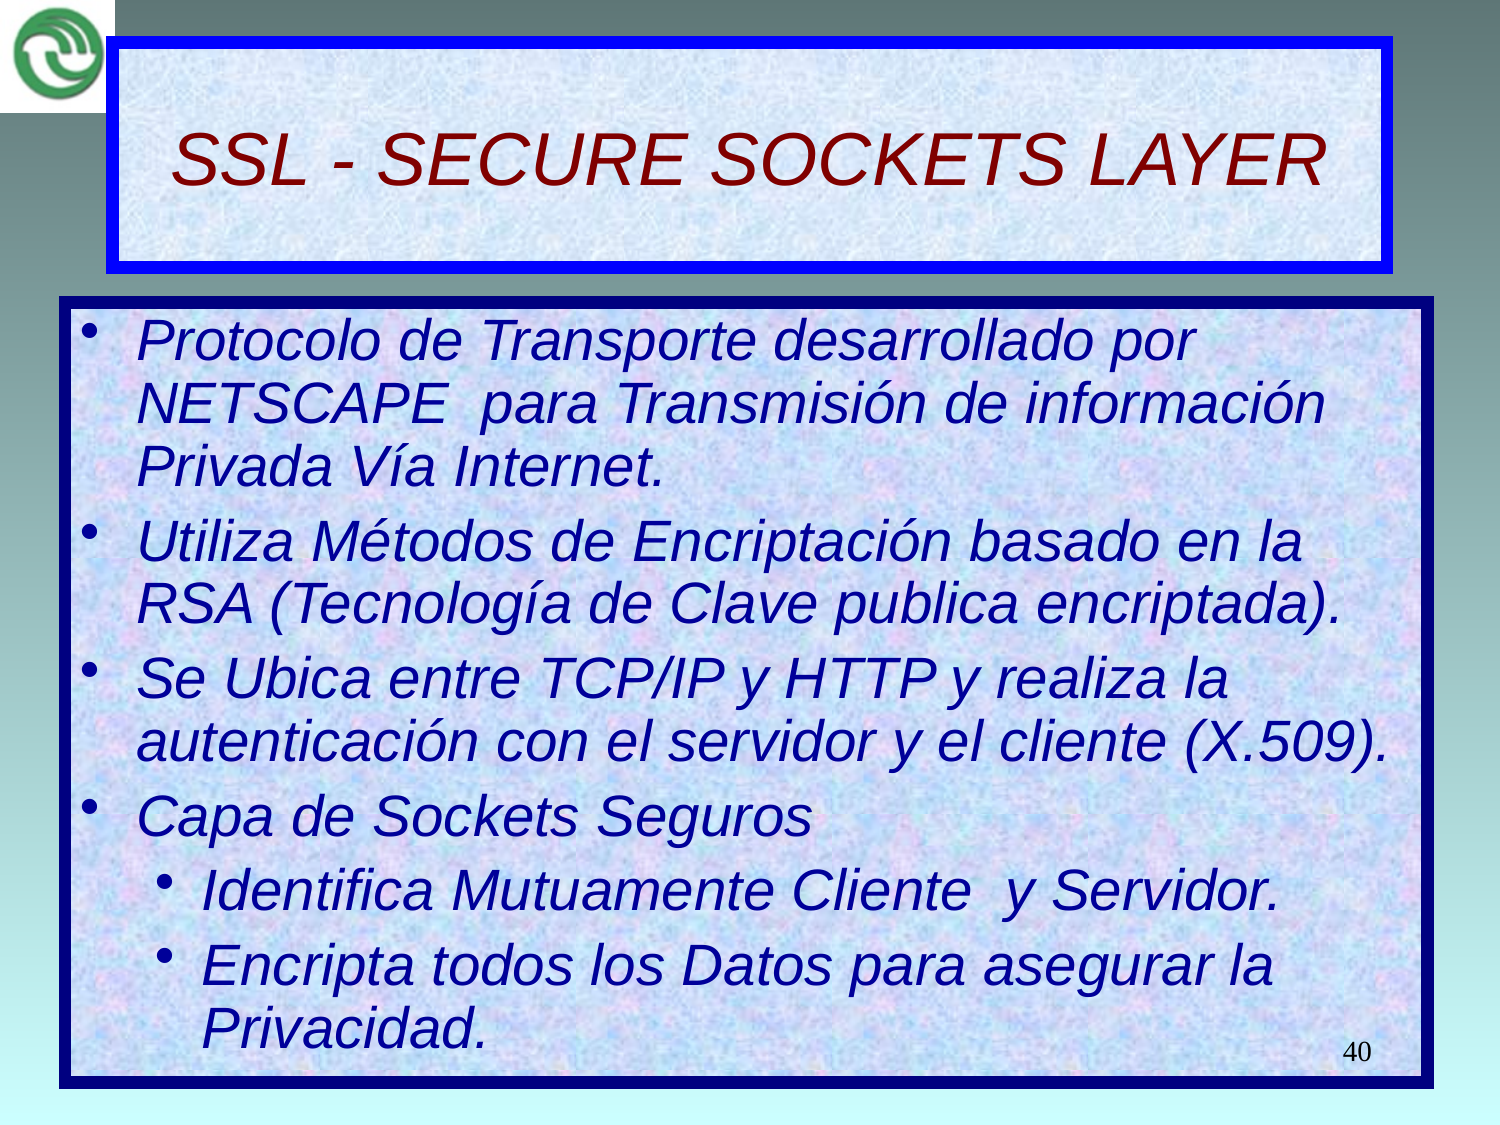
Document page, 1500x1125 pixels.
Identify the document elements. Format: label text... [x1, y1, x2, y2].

title SSL - SECURE SOCKETS LAYER [111, 42, 1388, 268]
list Protocolo de Transporte desarrollado por NETSCAPE para Transmisión de información Privada Vía Internet. Utiliza Métodos de Encriptación basado en la RSA (Tecnología de Clave publica encriptada). Se Ubica entre TCP/IP y HTTP y realiza la autenticación con el servidor y el cliente (X.509). Capa de Sockets Seguros Identifica Mutuamente Cliente y Servidor. Encripta todos los Datos para asegurar la Privacidad. [64, 302, 1428, 1083]
slide_number 40 [1074, 1024, 1388, 1101]
picture [0, 0, 115, 113]
